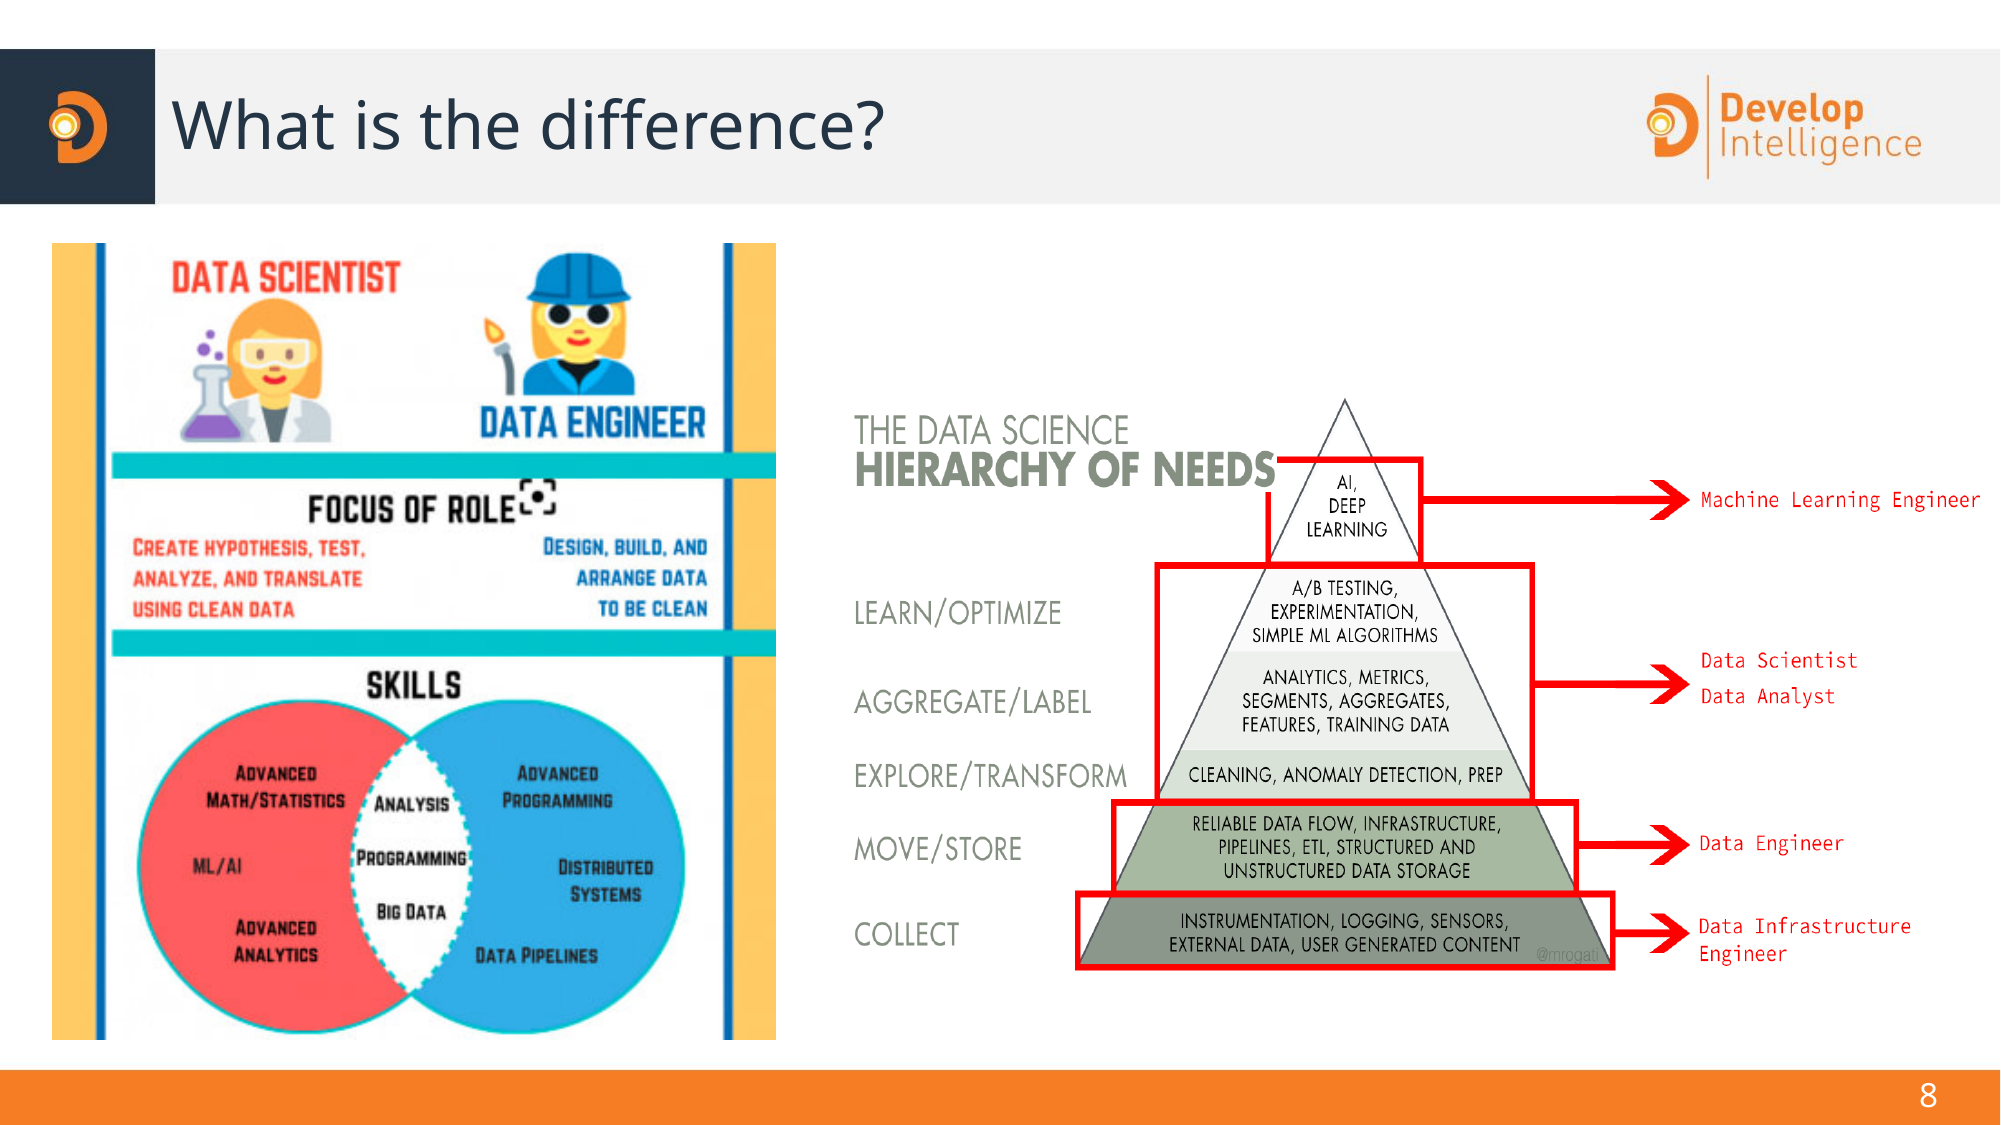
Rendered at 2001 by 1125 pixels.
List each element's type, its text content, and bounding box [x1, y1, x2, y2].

title What is the difference? [156, 53, 1999, 203]
picture [0, 0, 2001, 1125]
slide_number 8 [1860, 1072, 1998, 1122]
